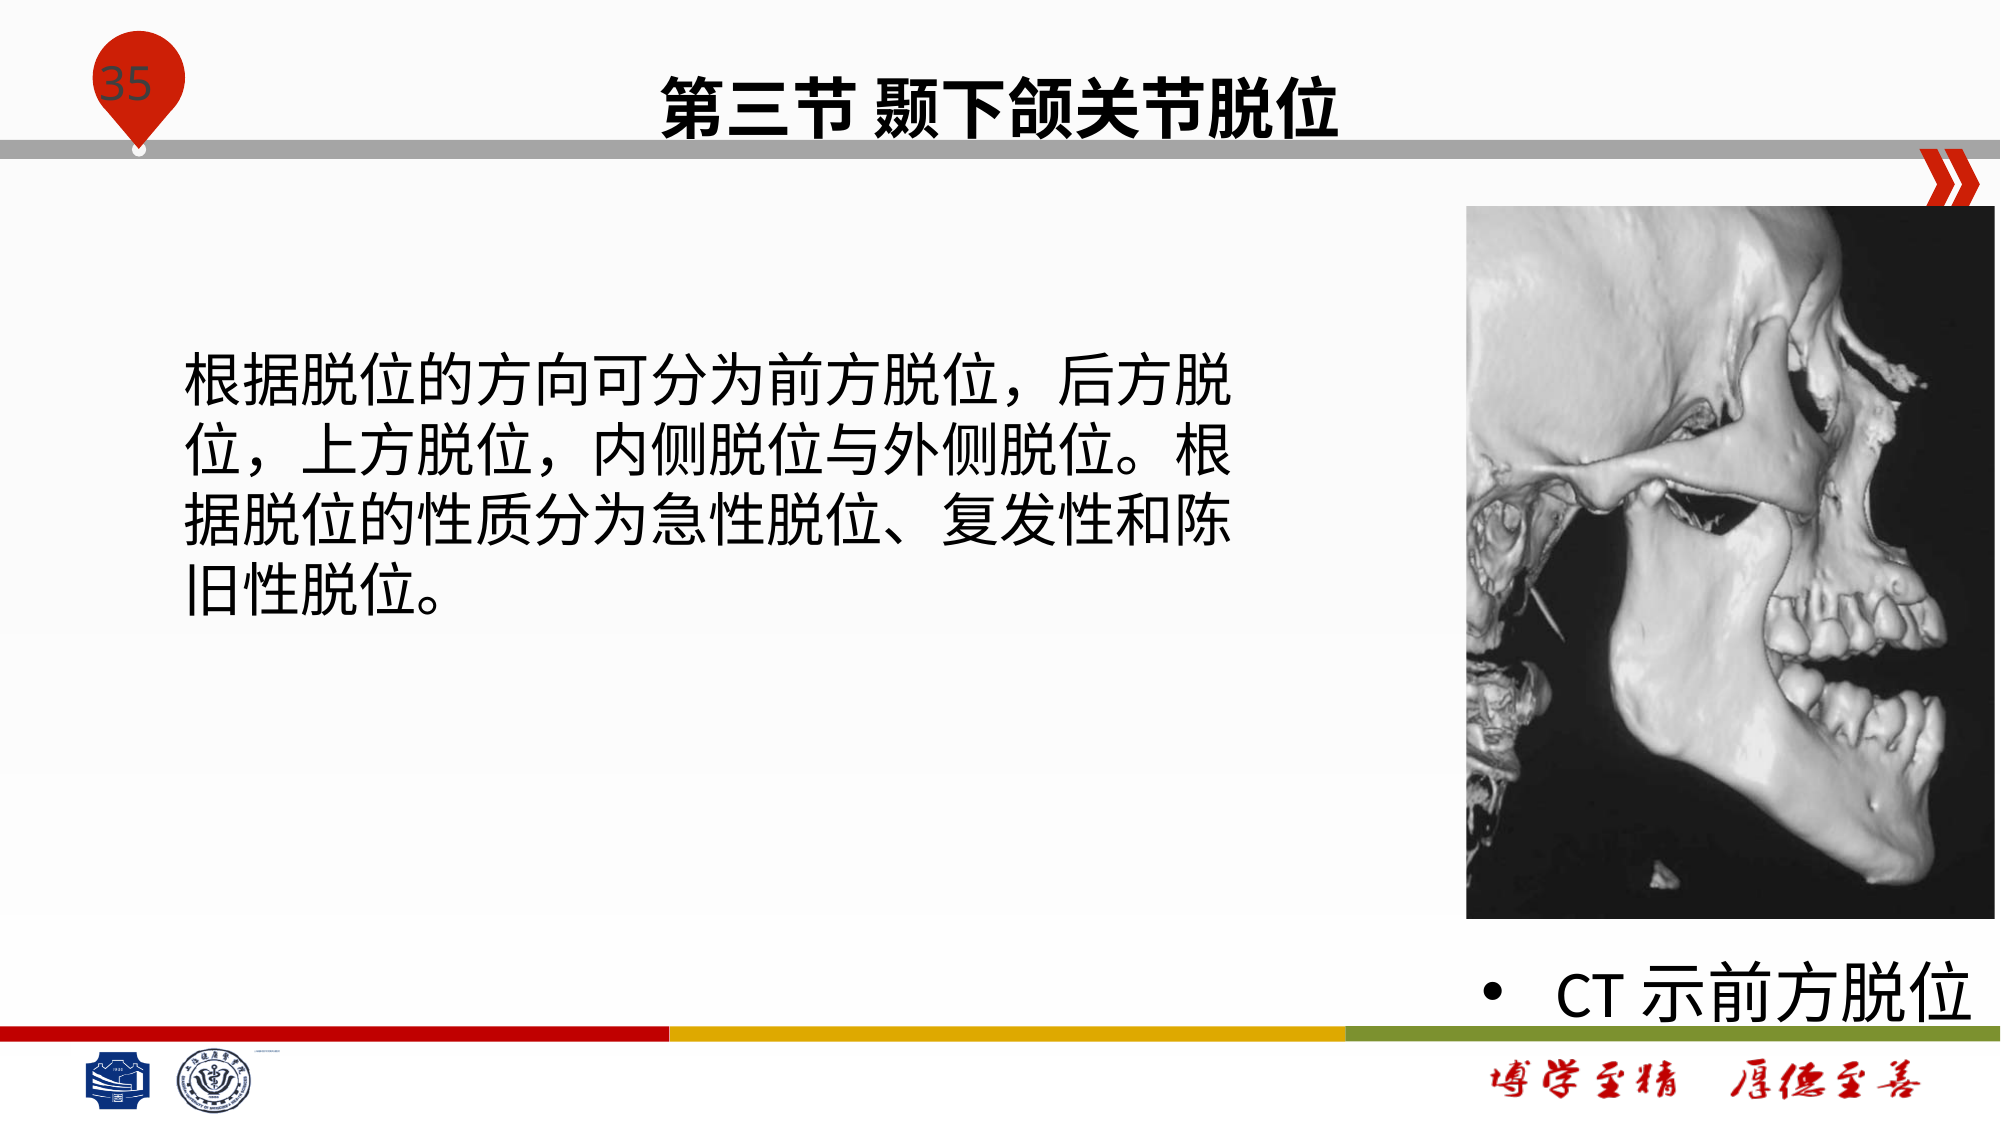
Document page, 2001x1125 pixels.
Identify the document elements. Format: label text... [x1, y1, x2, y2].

text_box 根据脱位的方向可分为前方脱位，后方脱位，上方脱位，内侧脱位与外侧脱位。根据脱位的性质分为急性脱位、复发性和陈旧性脱位。 [169, 335, 1273, 631]
picture [1458, 1043, 1955, 1124]
list CT示前方脱位 [1466, 942, 2000, 1005]
picture [70, 1042, 260, 1121]
title 第三节 颞下颌关节脱位 [137, 59, 1863, 278]
picture [1466, 206, 1995, 919]
